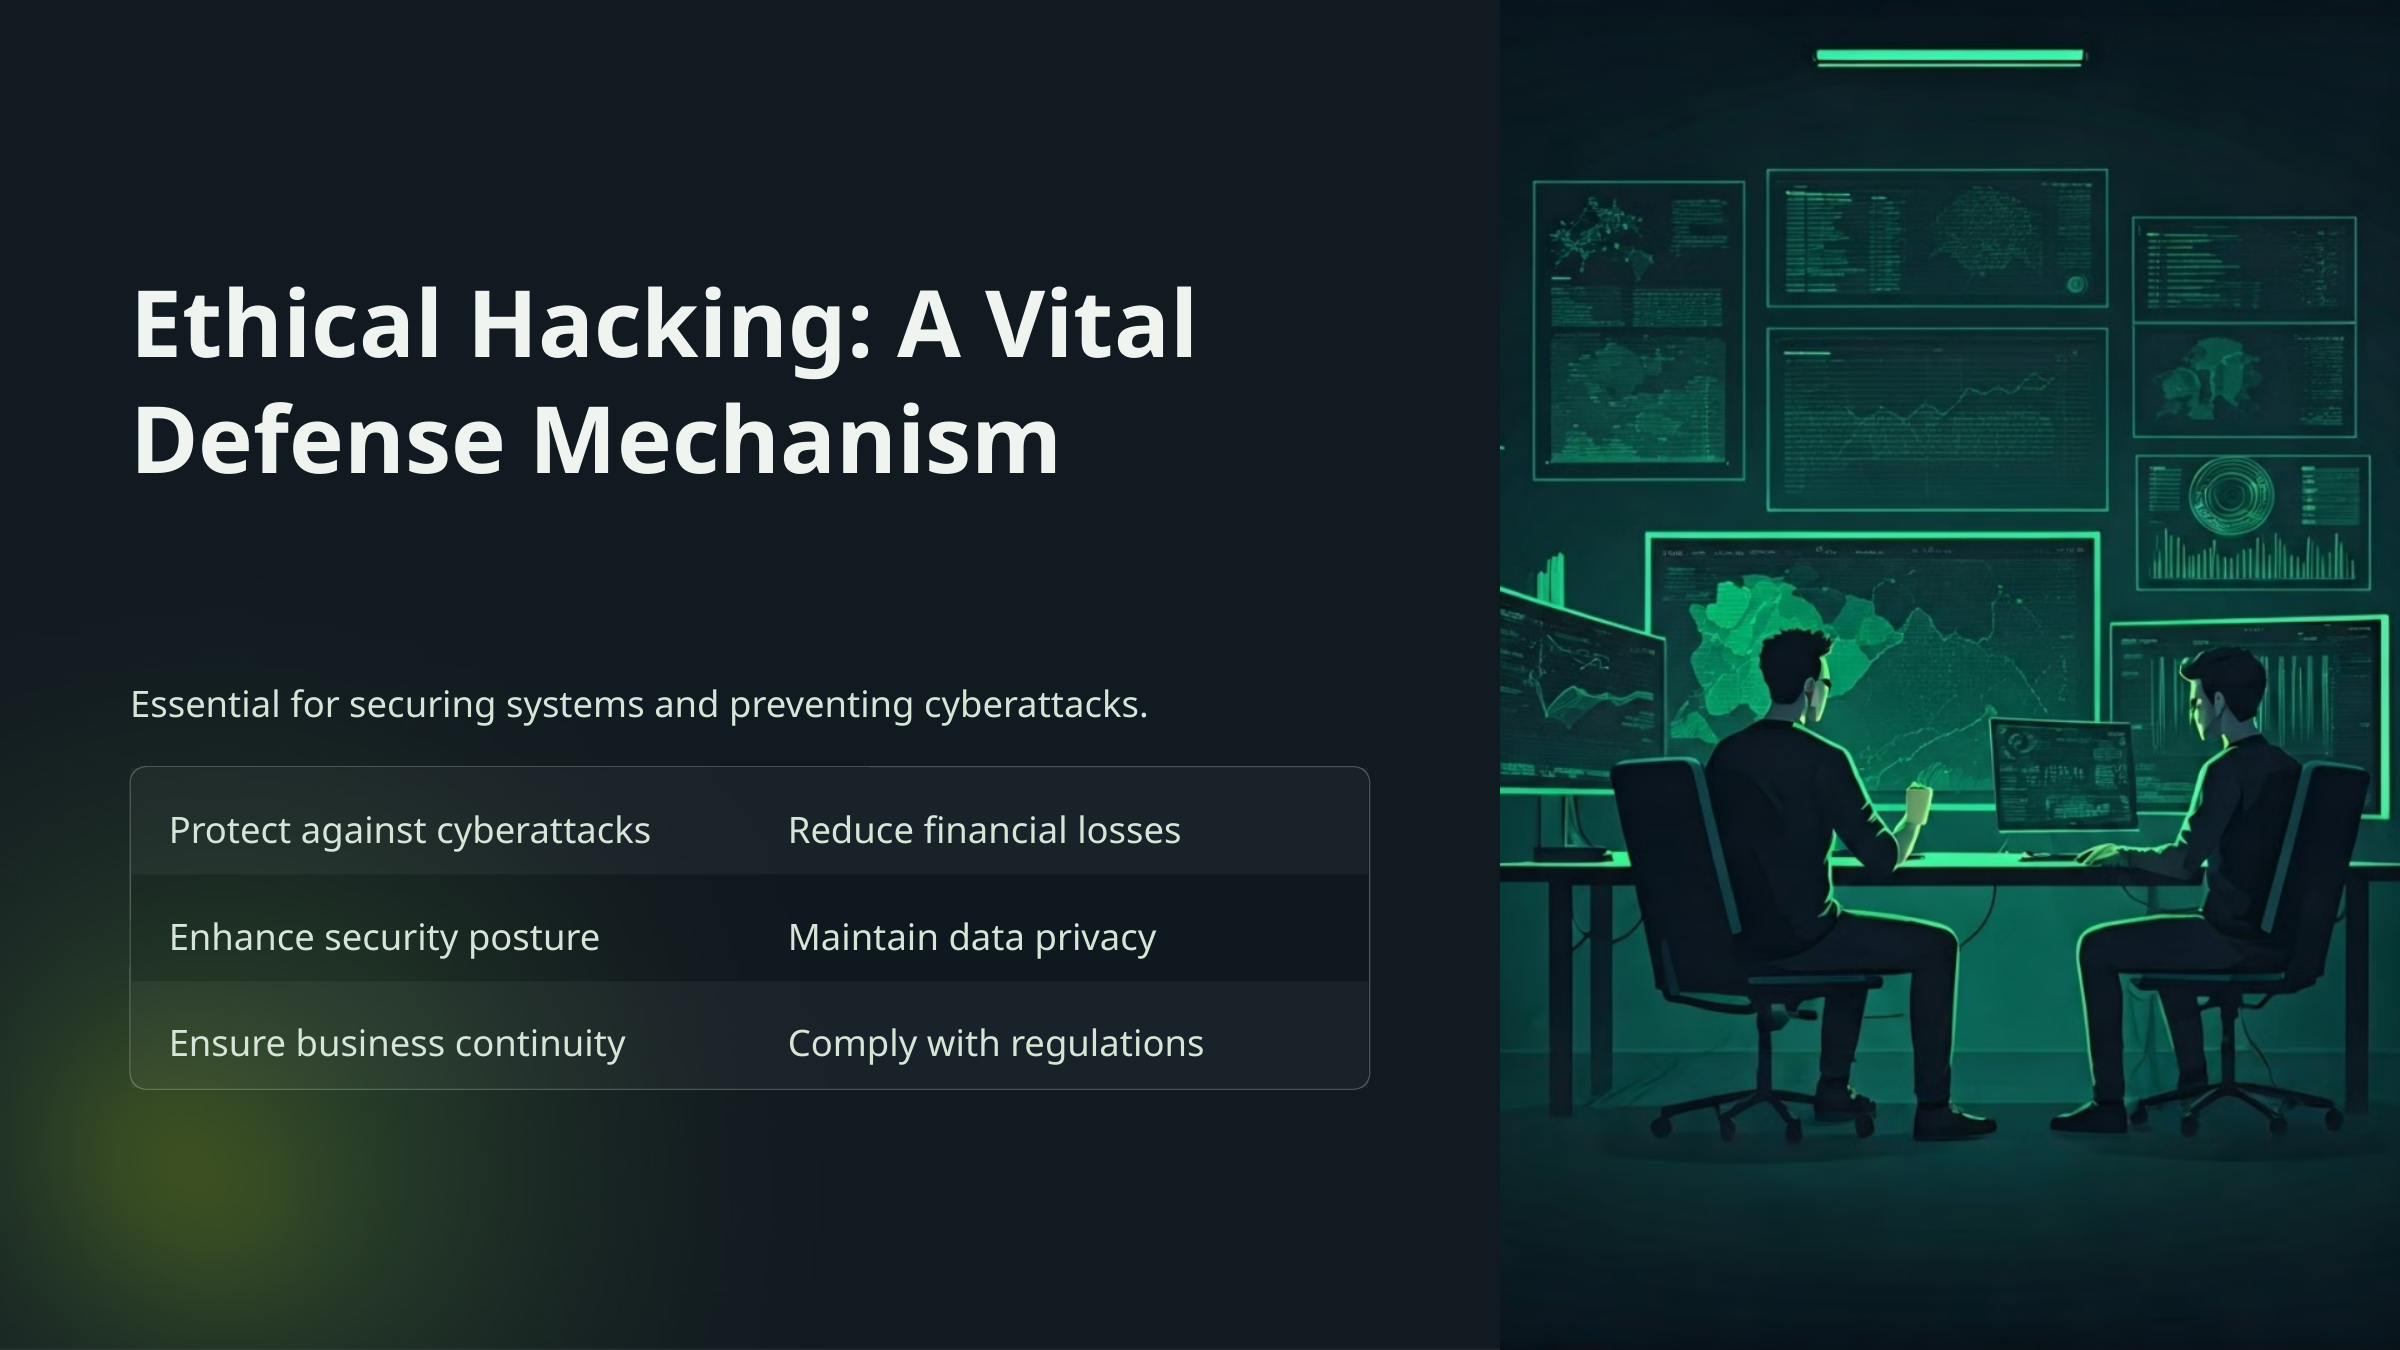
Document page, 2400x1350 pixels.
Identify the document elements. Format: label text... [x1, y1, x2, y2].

text_box Protect against cyberattacks [168, 791, 713, 851]
text_box [131, 874, 1369, 981]
text_box Ethical Hacking: A Vital Defense Mechanism [130, 260, 1370, 610]
text_box Reduce financial losses [787, 791, 1332, 851]
text_box [131, 767, 1369, 874]
picture [1499, 0, 2400, 1350]
text_box Maintain data privacy [787, 898, 1332, 958]
text_box [131, 981, 1369, 1088]
text_box Ensure business continuity [168, 1004, 713, 1065]
text_box Essential for securing systems and preventing cyberattacks. [130, 665, 1370, 725]
text_box Enhance security posture [168, 898, 713, 958]
text_box Comply with regulations [787, 1004, 1332, 1065]
